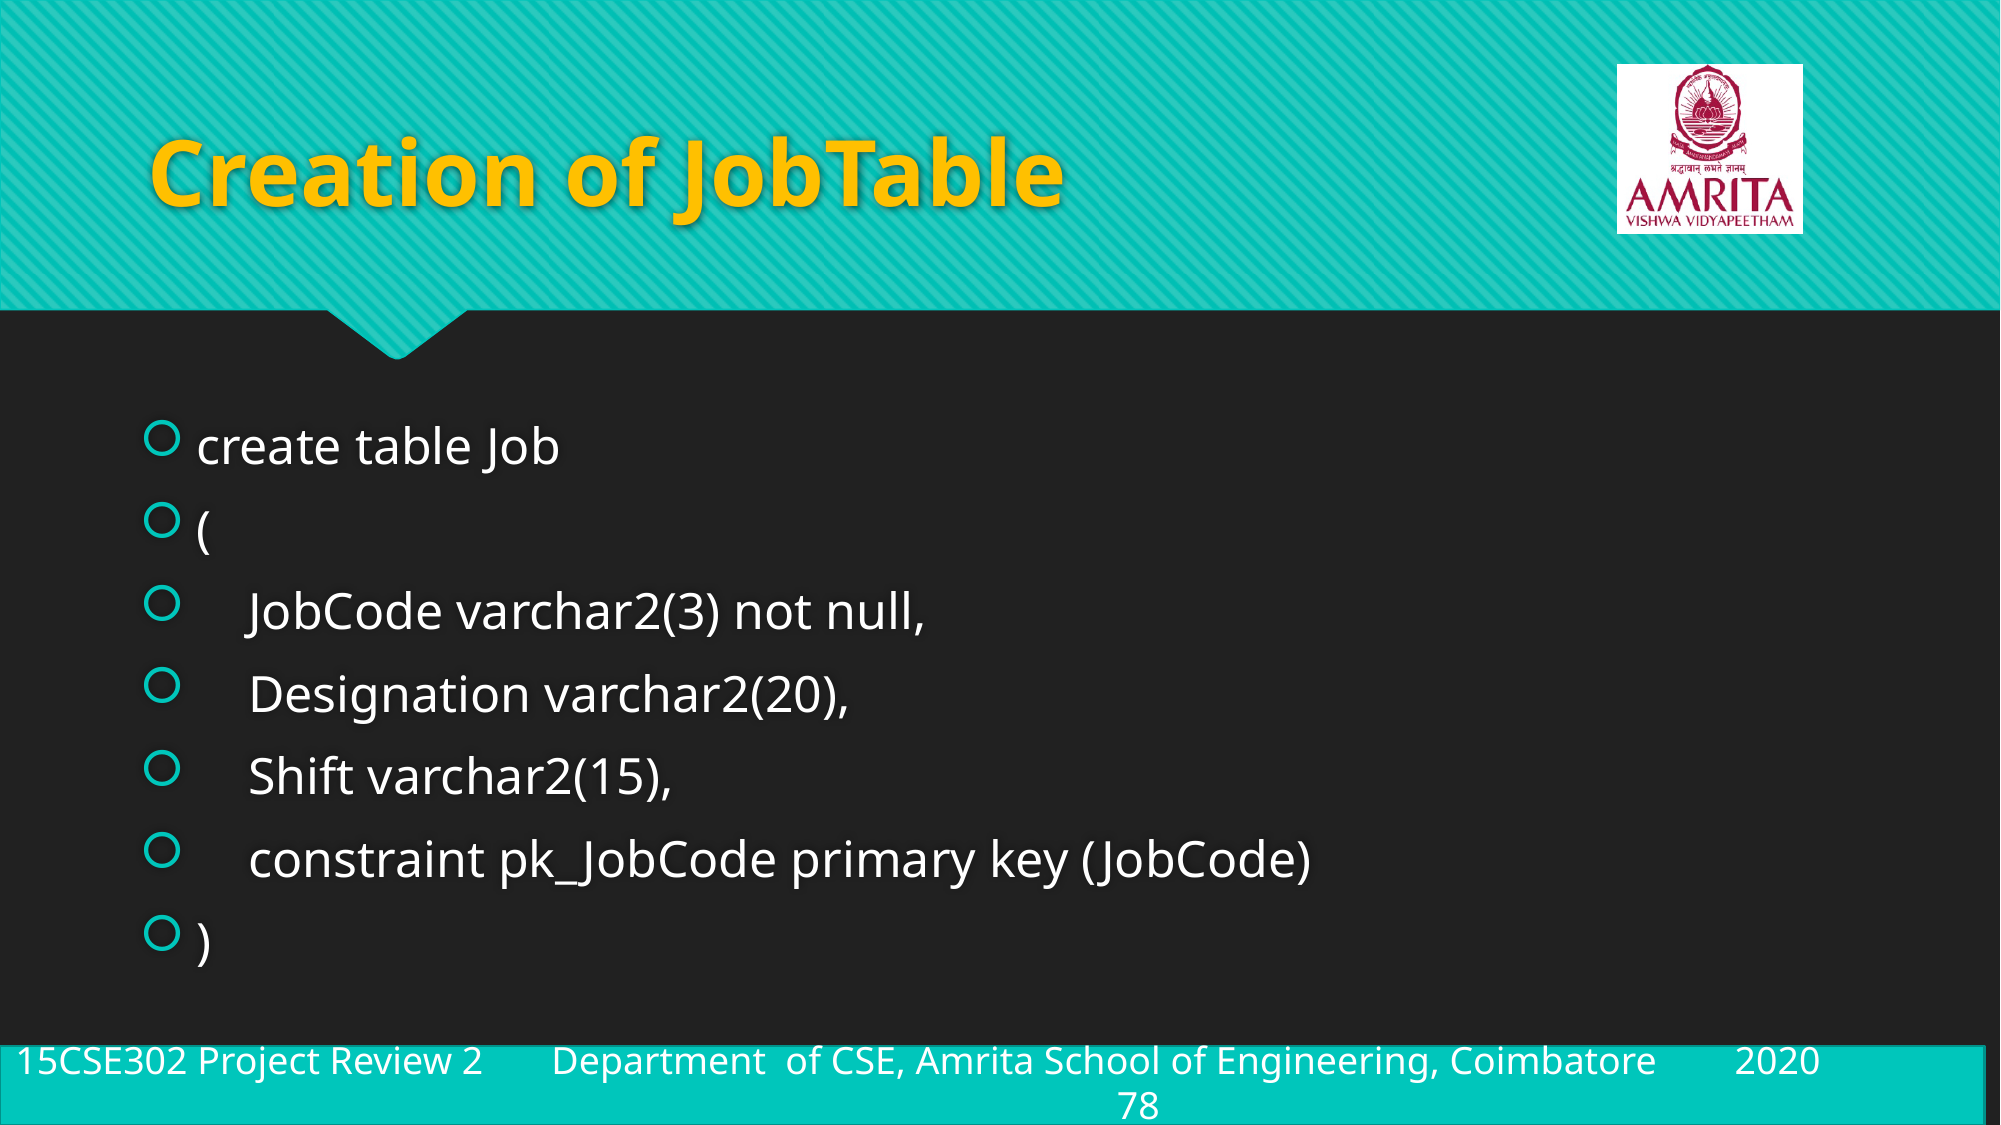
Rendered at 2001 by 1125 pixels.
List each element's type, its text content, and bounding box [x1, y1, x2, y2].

list create table Job ( JobCode varchar2(3) not null, Designation varchar2(20), Shift varchar2(15), constraint pk_JobCode primary key (JobCode) ) [124, 407, 1857, 1004]
picture [1617, 64, 1803, 73]
title Creation of JobTable [132, 73, 1868, 233]
